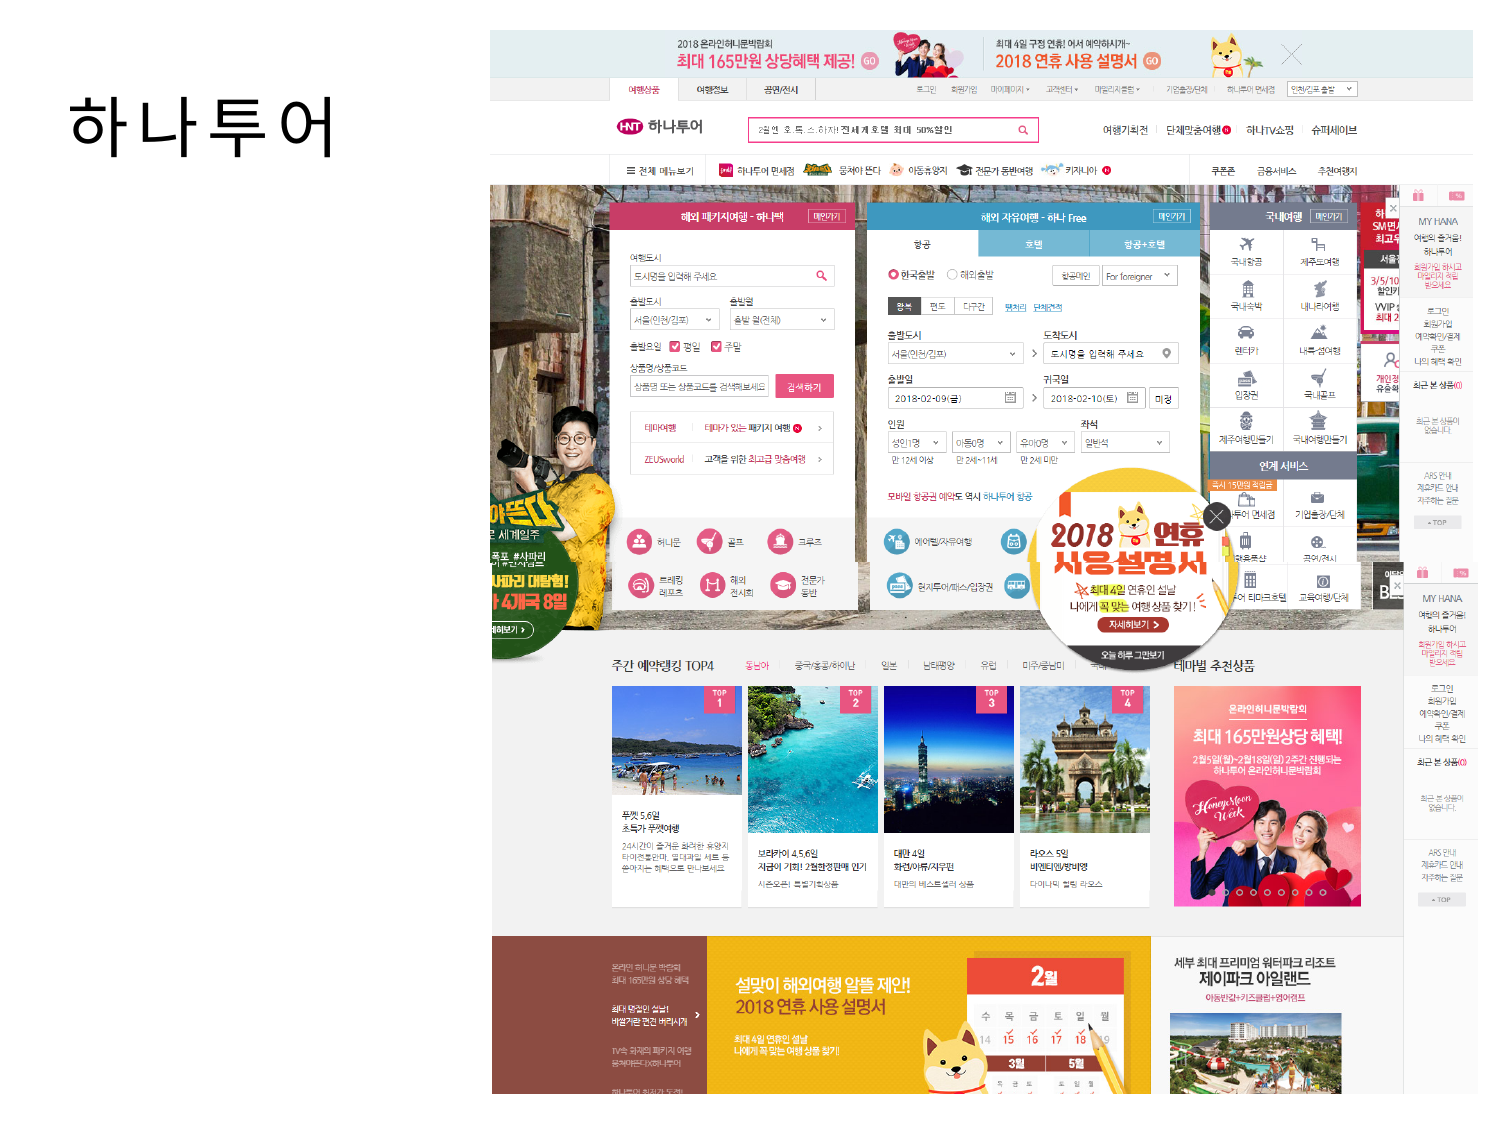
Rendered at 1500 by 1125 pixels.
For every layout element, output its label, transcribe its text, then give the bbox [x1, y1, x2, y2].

text_box 하나투어 [53, 78, 484, 173]
picture [489, 30, 1478, 1094]
